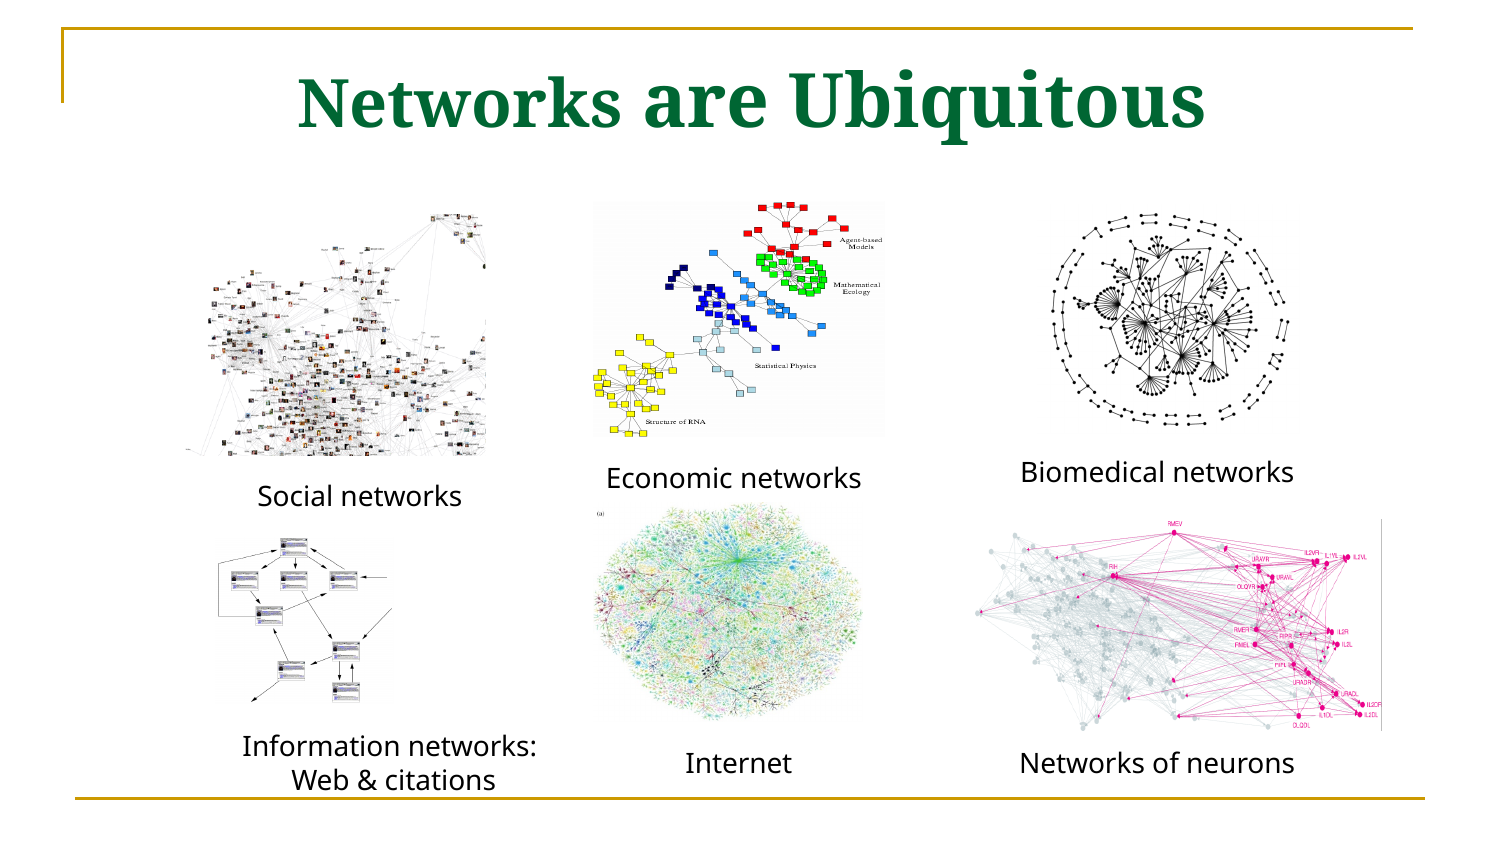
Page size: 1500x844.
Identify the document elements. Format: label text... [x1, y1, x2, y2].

title Networks are Ubiquitous [130, 39, 1375, 136]
text_box Internet [669, 736, 809, 789]
picture [1038, 187, 1300, 451]
picture [215, 537, 394, 704]
text_box Social networks [208, 469, 512, 521]
text_box Networks of neurons [986, 745, 1328, 789]
picture [593, 201, 885, 437]
picture [593, 502, 863, 722]
text_box Economic networks [589, 451, 879, 504]
text_box Biomedical networks [1003, 444, 1311, 497]
text_box Information networks: Web & citations [199, 719, 588, 805]
picture [973, 517, 1388, 737]
picture [140, 214, 486, 456]
